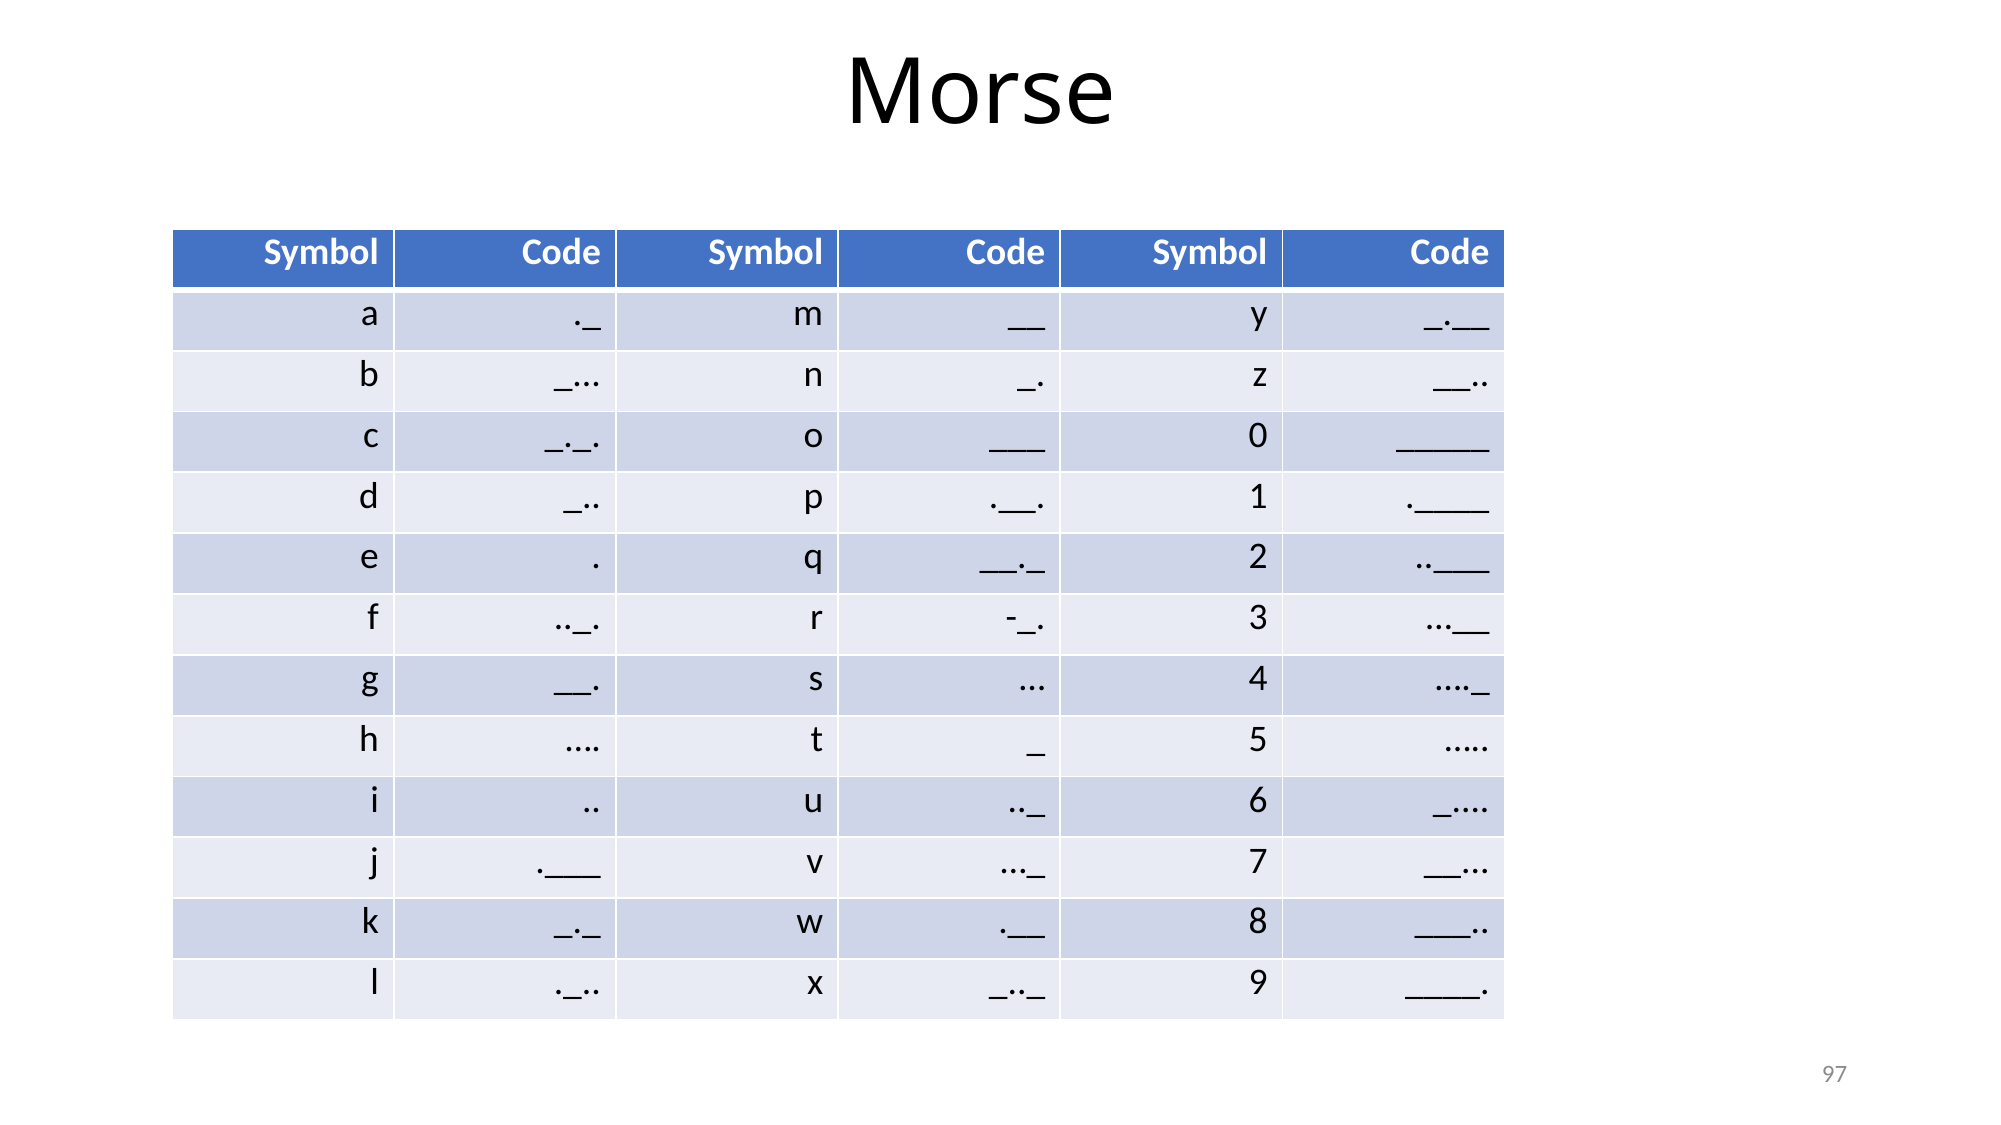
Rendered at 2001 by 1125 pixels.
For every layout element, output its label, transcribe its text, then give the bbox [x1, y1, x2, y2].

table_cell .___ [395, 838, 615, 897]
table_cell f [173, 595, 393, 654]
table_cell ….. [1283, 717, 1504, 776]
table_cell .._. [395, 595, 615, 654]
table_cell z [1061, 352, 1282, 411]
table_cell g [173, 656, 393, 715]
table_cell m [617, 293, 837, 350]
table_cell u [617, 777, 837, 836]
table_cell .._ [839, 777, 1059, 836]
table_cell _... [395, 352, 615, 411]
table_cell __. [395, 656, 615, 715]
table_cell d [173, 473, 393, 532]
table_header Code [395, 230, 615, 287]
table_cell n [617, 352, 837, 411]
table_cell ____. [1283, 960, 1504, 1019]
table_cell 9 [1061, 960, 1282, 1019]
table_cell _.. [395, 473, 615, 532]
table_cell _.... [1283, 777, 1504, 836]
table_cell _._. [395, 412, 615, 471]
table_cell 7 [1061, 838, 1282, 897]
table_cell 5 [1061, 717, 1282, 776]
table_cell w [617, 899, 837, 958]
table_header Symbol [1061, 230, 1282, 287]
table_cell 0 [1061, 412, 1282, 471]
table_cell e [173, 534, 393, 593]
table_cell …._ [1283, 656, 1504, 715]
table_cell __ [839, 293, 1059, 350]
table_cell a [173, 293, 393, 350]
table_cell …_ [839, 838, 1059, 897]
table_cell i [173, 777, 393, 836]
table_cell ._ [395, 293, 615, 350]
table_cell r [617, 595, 837, 654]
table_cell 3 [1061, 595, 1282, 654]
table_cell ..___ [1283, 534, 1504, 593]
table_cell .__. [839, 473, 1059, 532]
table_cell _._ [395, 899, 615, 958]
table_cell __... [1283, 838, 1504, 897]
table_cell 2 [1061, 534, 1282, 593]
table_cell .. [395, 777, 615, 836]
table_cell q [617, 534, 837, 593]
table_cell 6 [1061, 777, 1282, 836]
table_cell ___ [839, 412, 1059, 471]
table_cell . [395, 534, 615, 593]
table_header Symbol [617, 230, 837, 287]
table_cell …. [395, 717, 615, 776]
table_cell v [617, 838, 837, 897]
table_cell .____ [1283, 473, 1504, 532]
table_cell _____ [1283, 412, 1504, 471]
table_header Code [839, 230, 1059, 287]
table_cell __.. [1283, 352, 1504, 411]
table_cell _.._ [839, 960, 1059, 1019]
table_cell _.__ [1283, 293, 1504, 350]
table_cell …__ [1283, 595, 1504, 654]
table_cell s [617, 656, 837, 715]
title Morse [117, 22, 1843, 165]
table_cell y [1061, 293, 1282, 350]
table_cell 8 [1061, 899, 1282, 958]
table_cell 1 [1061, 473, 1282, 532]
table_cell p [617, 473, 837, 532]
table_cell ._.. [395, 960, 615, 1019]
table_header Symbol [173, 230, 393, 287]
table_cell c [173, 412, 393, 471]
table_cell _ [839, 717, 1059, 776]
table_header Code [1283, 230, 1504, 287]
table_cell l [173, 960, 393, 1019]
table_cell h [173, 717, 393, 776]
table_cell -_. [839, 595, 1059, 654]
table_cell __._ [839, 534, 1059, 593]
table_cell b [173, 352, 393, 411]
table_cell k [173, 899, 393, 958]
table_cell o [617, 412, 837, 471]
slide_number 97 [1412, 1042, 1863, 1103]
table_cell 4 [1061, 656, 1282, 715]
table_cell … [839, 656, 1059, 715]
table_cell ___.. [1283, 899, 1504, 958]
table_cell .__ [839, 899, 1059, 958]
table_cell j [173, 838, 393, 897]
table_cell x [617, 960, 837, 1019]
table_cell t [617, 717, 837, 776]
table_cell _. [839, 352, 1059, 411]
